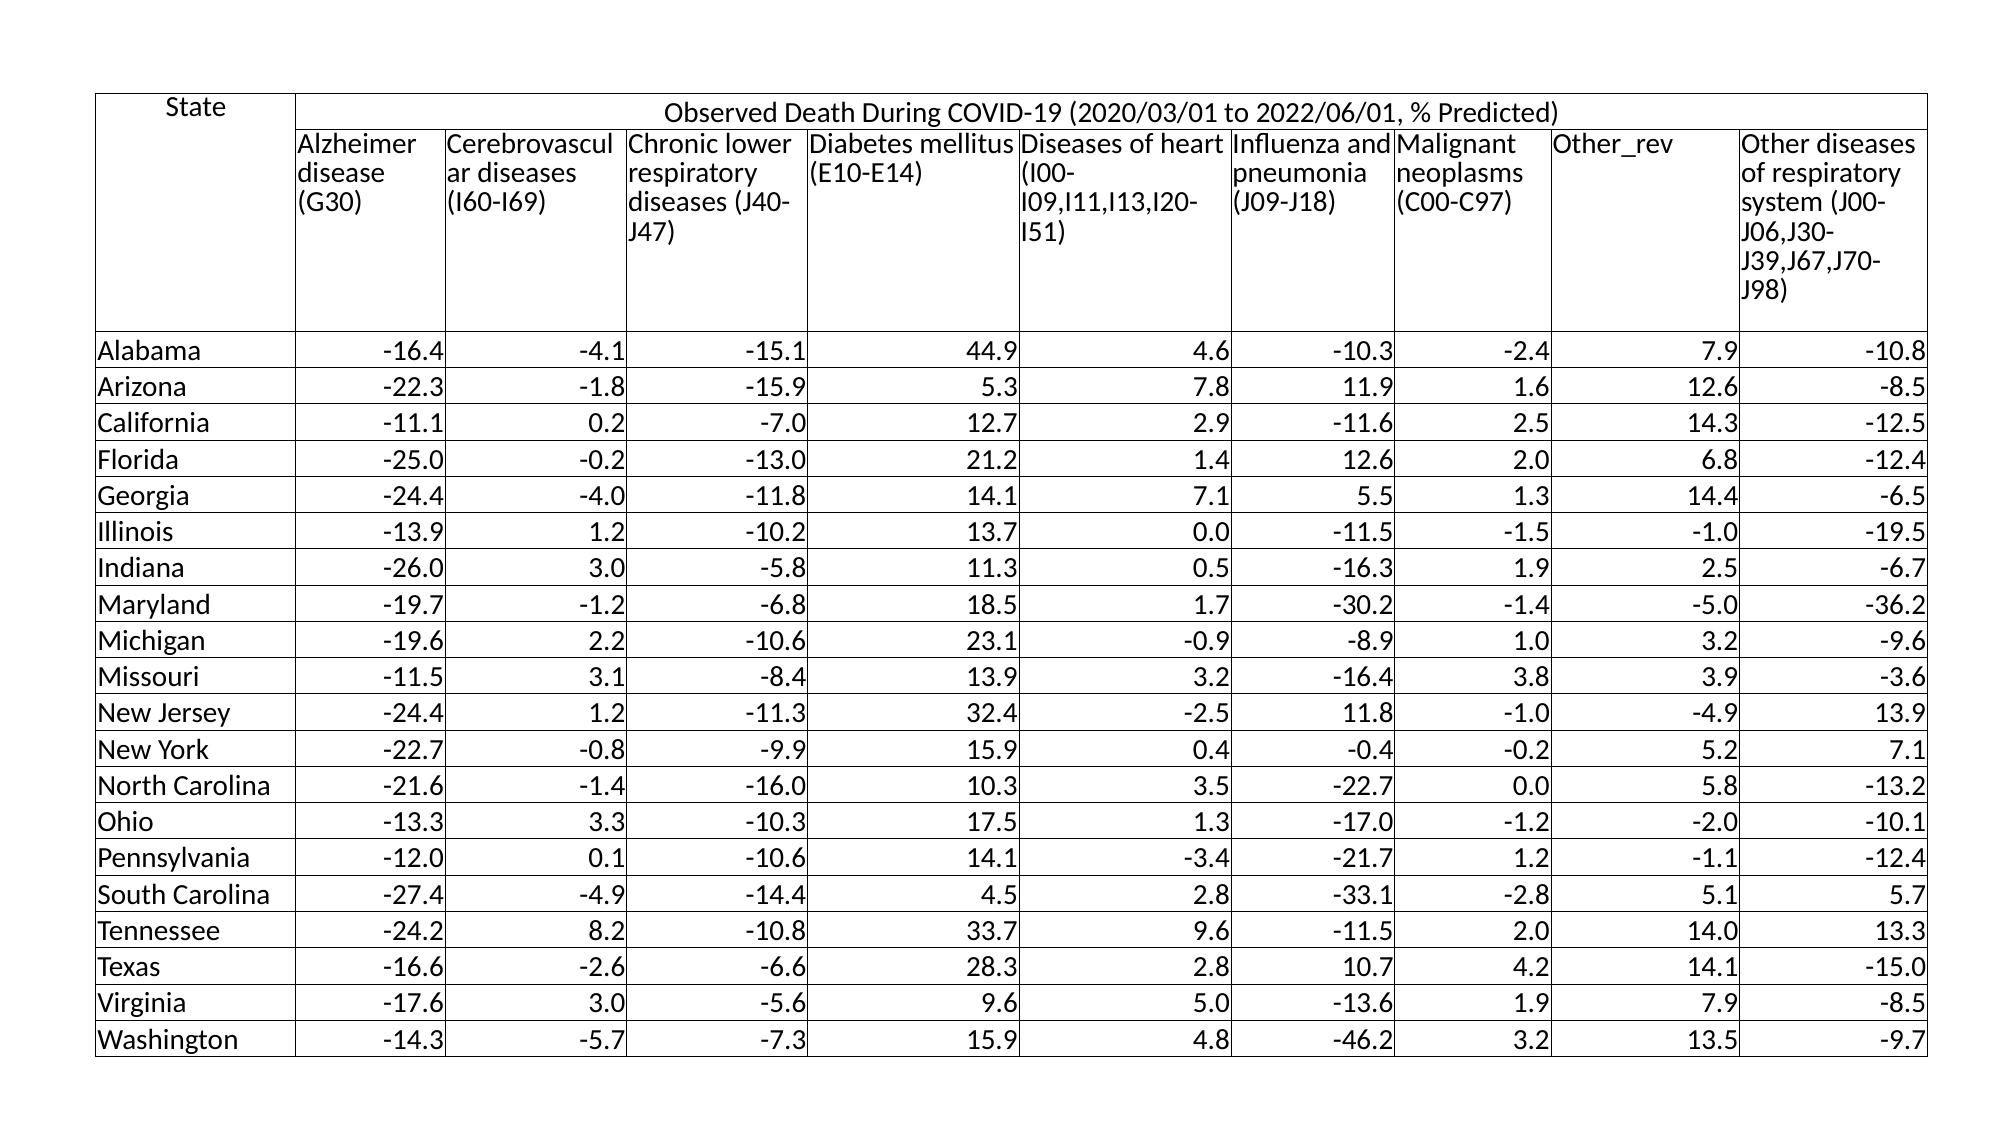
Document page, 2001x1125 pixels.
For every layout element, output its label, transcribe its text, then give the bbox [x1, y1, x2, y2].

table_cell 5.3 [808, 368, 1019, 403]
table_cell -10.3 [1232, 332, 1394, 367]
table_cell -1.0 [1552, 513, 1739, 548]
table_cell Chronic lower respiratory diseases (J40-J47) [627, 130, 807, 331]
table_cell -0.2 [446, 441, 626, 476]
table_cell -1.8 [446, 368, 626, 403]
table_cell -1.1 [1552, 839, 1739, 875]
table_cell -11.3 [627, 694, 807, 730]
table_cell -16.4 [1232, 658, 1394, 693]
table_cell 2.5 [1395, 404, 1551, 440]
table_cell -3.4 [1020, 839, 1231, 875]
table_cell 1.9 [1395, 985, 1551, 1020]
table_cell Maryland [96, 586, 295, 621]
table_cell 12.6 [1552, 368, 1739, 403]
table_cell -14.3 [296, 1021, 445, 1056]
table_cell -7.0 [627, 404, 807, 440]
table_cell 11.9 [1232, 368, 1394, 403]
table_cell 14.1 [1552, 948, 1739, 984]
table_cell -19.6 [296, 622, 445, 657]
table_cell -17.6 [296, 985, 445, 1020]
table_cell 4.2 [1395, 948, 1551, 984]
table_cell 0.2 [446, 404, 626, 440]
table_cell -8.5 [1740, 985, 1927, 1020]
table_cell -13.9 [296, 513, 445, 548]
table_cell -8.4 [627, 658, 807, 693]
table_cell -0.9 [1020, 622, 1231, 657]
table_cell 1.7 [1020, 586, 1231, 621]
table_cell Michigan [96, 622, 295, 657]
table_cell Alzheimer disease (G30) [296, 130, 445, 331]
table_cell -2.0 [1552, 803, 1739, 838]
table_cell Malignant neoplasms (C00-C97) [1395, 130, 1551, 331]
table_cell -12.4 [1740, 441, 1927, 476]
table_cell Texas [96, 948, 295, 984]
table_cell -15.9 [627, 368, 807, 403]
table_cell 3.8 [1395, 658, 1551, 693]
table_cell 13.9 [808, 658, 1019, 693]
table_cell -1.2 [446, 586, 626, 621]
table_cell -6.6 [627, 948, 807, 984]
table_cell Other diseases of respiratory system (J00-J06,J30- J39,J67,J70-J98) [1740, 130, 1927, 331]
table_cell -15.1 [627, 332, 807, 367]
table_cell Missouri [96, 658, 295, 693]
table_cell Cerebrovascular diseases (I60-I69) [446, 130, 626, 331]
table_cell -11.1 [296, 404, 445, 440]
table_cell 14.1 [808, 839, 1019, 875]
table_cell 1.3 [1020, 803, 1231, 838]
table_cell -13.0 [627, 441, 807, 476]
table_cell -22.7 [296, 731, 445, 766]
table_cell 4.8 [1020, 1021, 1231, 1056]
table_cell -4.0 [446, 477, 626, 512]
table_cell 5.7 [1740, 876, 1927, 911]
table_cell 14.4 [1552, 477, 1739, 512]
table_cell 0.0 [1020, 513, 1231, 548]
table_cell -19.5 [1740, 513, 1927, 548]
table_cell -7.3 [627, 1021, 807, 1056]
table_cell 4.6 [1020, 332, 1231, 367]
table_cell 3.9 [1552, 658, 1739, 693]
table_cell -13.2 [1740, 767, 1927, 802]
table_cell 0.5 [1020, 549, 1231, 585]
table_cell 7.9 [1552, 332, 1739, 367]
table_cell Virginia [96, 985, 295, 1020]
table_cell -17.0 [1232, 803, 1394, 838]
table_cell 2.9 [1020, 404, 1231, 440]
table_cell -6.7 [1740, 549, 1927, 585]
table_cell -10.8 [627, 912, 807, 947]
table_cell -4.1 [446, 332, 626, 367]
table_cell Illinois [96, 513, 295, 548]
table_cell 2.2 [446, 622, 626, 657]
table_cell Tennessee [96, 912, 295, 947]
table_cell 44.9 [808, 332, 1019, 367]
table_cell 6.8 [1552, 441, 1739, 476]
table_cell 3.2 [1552, 622, 1739, 657]
table_cell 14.3 [1552, 404, 1739, 440]
table_cell -11.6 [1232, 404, 1394, 440]
table_cell -2.5 [1020, 694, 1231, 730]
table_cell Florida [96, 441, 295, 476]
table_cell New York [96, 731, 295, 766]
table_cell -3.6 [1740, 658, 1927, 693]
table_cell 5.5 [1232, 477, 1394, 512]
table_cell 5.1 [1552, 876, 1739, 911]
table_cell 7.9 [1552, 985, 1739, 1020]
table_cell Diseases of heart (I00-I09,I11,I13,I20-I51) [1020, 130, 1231, 331]
table_cell -5.0 [1552, 586, 1739, 621]
table_cell 2.0 [1395, 912, 1551, 947]
table_cell 5.8 [1552, 767, 1739, 802]
table_cell 9.6 [1020, 912, 1231, 947]
table_cell 0.1 [446, 839, 626, 875]
table_cell 1.9 [1395, 549, 1551, 585]
table_cell 3.2 [1020, 658, 1231, 693]
table_cell 33.7 [808, 912, 1019, 947]
table_cell -10.1 [1740, 803, 1927, 838]
table_cell 3.0 [446, 985, 626, 1020]
table_cell 28.3 [808, 948, 1019, 984]
table_cell 0.4 [1020, 731, 1231, 766]
table_cell Arizona [96, 368, 295, 403]
table_cell Diabetes mellitus (E10-E14) [808, 130, 1019, 331]
table_cell 14.1 [808, 477, 1019, 512]
table_cell -2.6 [446, 948, 626, 984]
table_cell 13.7 [808, 513, 1019, 548]
table_cell -16.0 [627, 767, 807, 802]
table_cell 1.3 [1395, 477, 1551, 512]
table_cell 9.6 [808, 985, 1019, 1020]
table_cell -6.5 [1740, 477, 1927, 512]
table_cell Influenza and pneumonia (J09-J18) [1232, 130, 1394, 331]
table_cell -36.2 [1740, 586, 1927, 621]
table_cell 7.1 [1020, 477, 1231, 512]
table_cell 11.3 [808, 549, 1019, 585]
table_cell -10.2 [627, 513, 807, 548]
table_cell 13.3 [1740, 912, 1927, 947]
table_cell 2.8 [1020, 876, 1231, 911]
table_cell Pennsylvania [96, 839, 295, 875]
table_cell 3.0 [446, 549, 626, 585]
table_cell 15.9 [808, 731, 1019, 766]
table_cell Indiana [96, 549, 295, 585]
table_cell 23.1 [808, 622, 1019, 657]
table_cell 1.4 [1020, 441, 1231, 476]
table_cell -0.4 [1232, 731, 1394, 766]
table_cell 5.0 [1020, 985, 1231, 1020]
table_cell 2.0 [1395, 441, 1551, 476]
table_cell Georgia [96, 477, 295, 512]
table_cell 7.1 [1740, 731, 1927, 766]
table_cell 1.2 [446, 513, 626, 548]
table_cell 18.5 [808, 586, 1019, 621]
table_cell -25.0 [296, 441, 445, 476]
table_cell 4.5 [808, 876, 1019, 911]
table_cell -2.4 [1395, 332, 1551, 367]
table_cell Alabama [96, 332, 295, 367]
table_cell -0.2 [1395, 731, 1551, 766]
table_cell -11.5 [1232, 513, 1394, 548]
table_cell -11.8 [627, 477, 807, 512]
table_cell -16.4 [296, 332, 445, 367]
table_cell 1.6 [1395, 368, 1551, 403]
table_cell -15.0 [1740, 948, 1927, 984]
table_cell -24.4 [296, 694, 445, 730]
table_cell 10.7 [1232, 948, 1394, 984]
table_cell -0.8 [446, 731, 626, 766]
table_cell 8.2 [446, 912, 626, 947]
table_cell -9.6 [1740, 622, 1927, 657]
table_cell New Jersey [96, 694, 295, 730]
table_cell North Carolina [96, 767, 295, 802]
table_cell -22.7 [1232, 767, 1394, 802]
table_cell 12.7 [808, 404, 1019, 440]
table_cell 2.8 [1020, 948, 1231, 984]
table_cell -5.7 [446, 1021, 626, 1056]
table_cell 12.6 [1232, 441, 1394, 476]
table_cell 15.9 [808, 1021, 1019, 1056]
table_cell -24.4 [296, 477, 445, 512]
table_cell Washington [96, 1021, 295, 1056]
table_cell -8.5 [1740, 368, 1927, 403]
table_cell 13.9 [1740, 694, 1927, 730]
table_cell -30.2 [1232, 586, 1394, 621]
table_cell -10.6 [627, 839, 807, 875]
table_cell -5.8 [627, 549, 807, 585]
table_cell -1.0 [1395, 694, 1551, 730]
table_cell -10.8 [1740, 332, 1927, 367]
table_cell 2.5 [1552, 549, 1739, 585]
table_cell California [96, 404, 295, 440]
table_cell -4.9 [1552, 694, 1739, 730]
table_cell -19.7 [296, 586, 445, 621]
table_cell -27.4 [296, 876, 445, 911]
table_cell -12.4 [1740, 839, 1927, 875]
table_cell -16.3 [1232, 549, 1394, 585]
table_cell -11.5 [296, 658, 445, 693]
table_cell -22.3 [296, 368, 445, 403]
table_cell 10.3 [808, 767, 1019, 802]
table_cell -6.8 [627, 586, 807, 621]
table_cell -12.0 [296, 839, 445, 875]
table_cell 17.5 [808, 803, 1019, 838]
table_cell Ohio [96, 803, 295, 838]
table_cell 3.2 [1395, 1021, 1551, 1056]
table_cell South Carolina [96, 876, 295, 911]
table_cell 13.5 [1552, 1021, 1739, 1056]
table_cell 1.2 [1395, 839, 1551, 875]
table_cell -13.6 [1232, 985, 1394, 1020]
table_cell -5.6 [627, 985, 807, 1020]
table_cell 11.8 [1232, 694, 1394, 730]
table_cell -24.2 [296, 912, 445, 947]
table_cell -1.5 [1395, 513, 1551, 548]
table_cell -16.6 [296, 948, 445, 984]
table_header State [96, 94, 295, 331]
table_cell -13.3 [296, 803, 445, 838]
table_cell -4.9 [446, 876, 626, 911]
table_cell 32.4 [808, 694, 1019, 730]
table_cell -21.6 [296, 767, 445, 802]
table_cell -9.9 [627, 731, 807, 766]
table_cell 5.2 [1552, 731, 1739, 766]
table_cell -12.5 [1740, 404, 1927, 440]
table_cell 3.1 [446, 658, 626, 693]
table_cell -1.4 [1395, 586, 1551, 621]
table_cell -10.6 [627, 622, 807, 657]
table_cell -1.4 [446, 767, 626, 802]
table_cell 14.0 [1552, 912, 1739, 947]
table_cell -1.2 [1395, 803, 1551, 838]
table_cell 3.3 [446, 803, 626, 838]
table_cell -8.9 [1232, 622, 1394, 657]
table_cell -14.4 [627, 876, 807, 911]
table_cell Other_rev [1552, 130, 1739, 331]
table_cell -46.2 [1232, 1021, 1394, 1056]
table_cell 0.0 [1395, 767, 1551, 802]
table_cell 21.2 [808, 441, 1019, 476]
table_cell 1.0 [1395, 622, 1551, 657]
table_cell -33.1 [1232, 876, 1394, 911]
table_cell -26.0 [296, 549, 445, 585]
table_cell -10.3 [627, 803, 807, 838]
table_cell 1.2 [446, 694, 626, 730]
table_cell 7.8 [1020, 368, 1231, 403]
table_cell -21.7 [1232, 839, 1394, 875]
table_cell -2.8 [1395, 876, 1551, 911]
table_cell -11.5 [1232, 912, 1394, 947]
table_cell -9.7 [1740, 1021, 1927, 1056]
table_header Observed Death During COVID-19 (2020/03/01 to 2022/06/01, % Predicted) [296, 94, 1927, 129]
table_cell 3.5 [1020, 767, 1231, 802]
